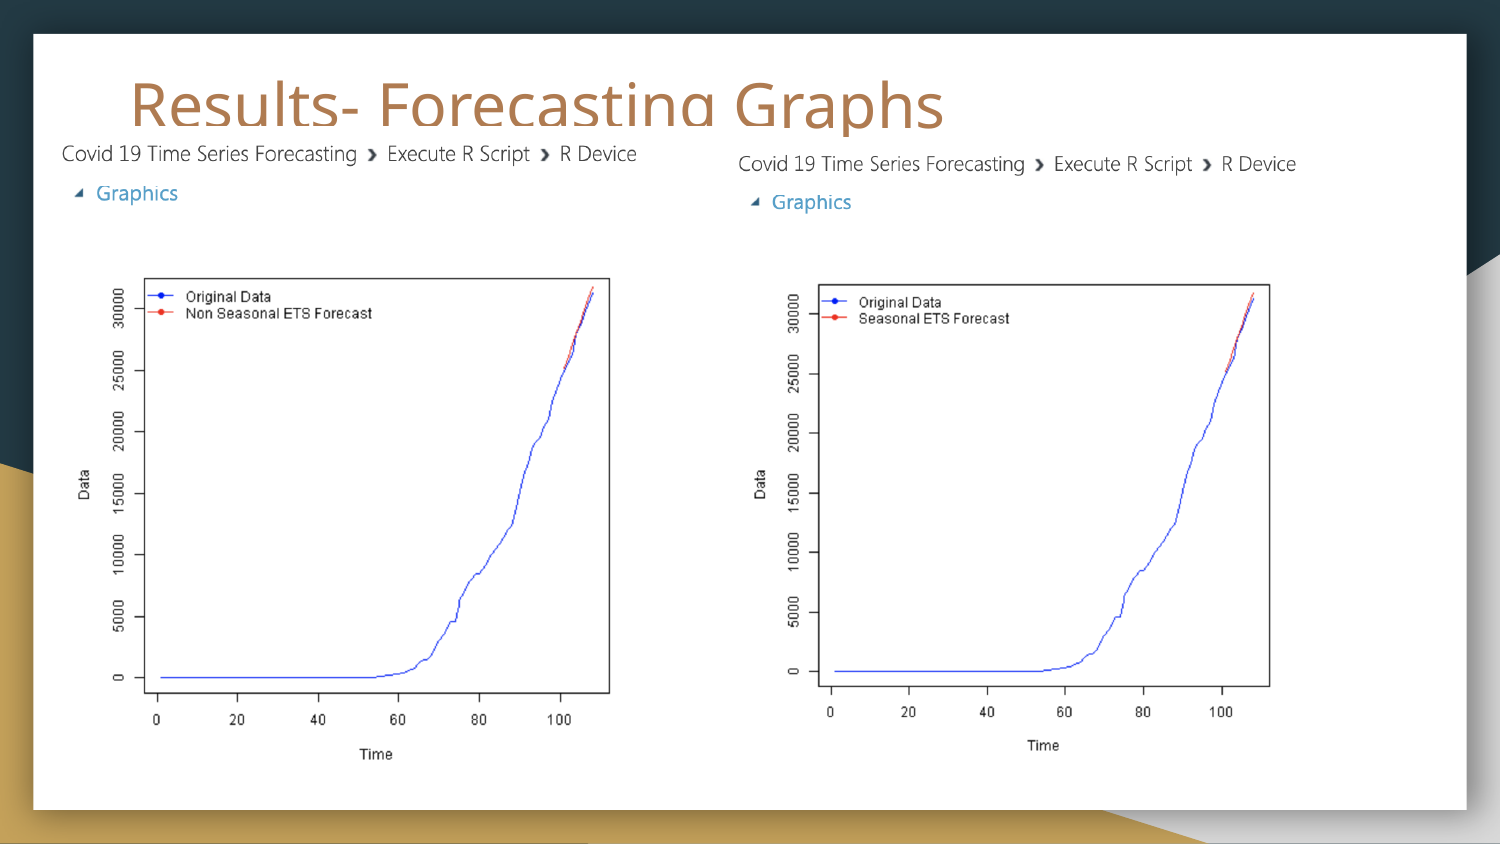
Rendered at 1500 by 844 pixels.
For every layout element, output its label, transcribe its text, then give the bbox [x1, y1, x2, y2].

title Results- Forecasting Graphs [114, 51, 1346, 135]
picture [52, 126, 1434, 764]
